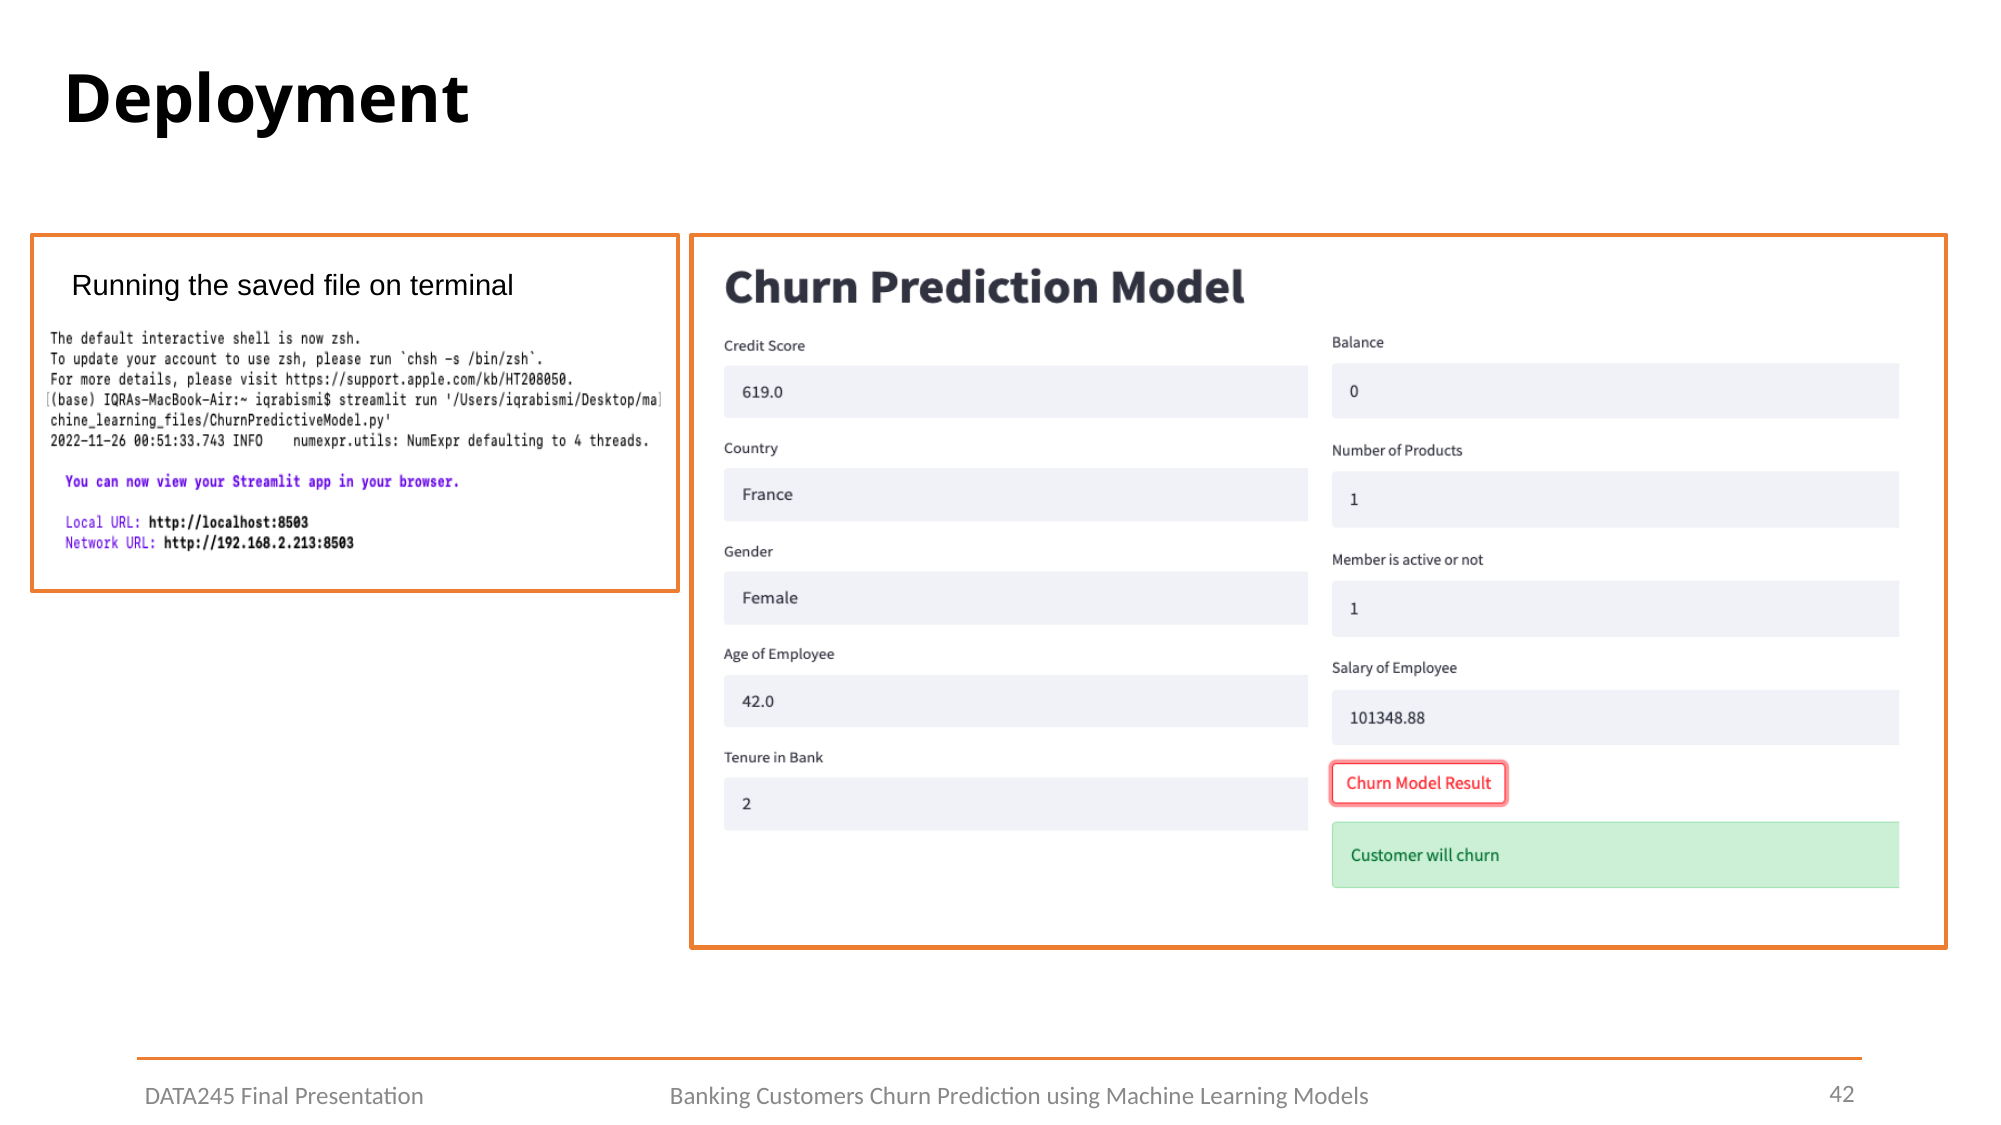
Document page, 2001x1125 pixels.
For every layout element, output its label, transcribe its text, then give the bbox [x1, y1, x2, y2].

text_box Banking Customers Churn Prediction using Machine Learning Models [662, 1071, 1522, 1117]
title Deployment [56, 34, 1947, 168]
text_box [45, 258, 663, 563]
slide_number 42 [1819, 1070, 1863, 1115]
picture [691, 258, 1309, 852]
text_box [689, 233, 1948, 950]
text_box DATA245 Final Presentation [137, 1071, 588, 1117]
text_box [30, 233, 680, 593]
picture [1321, 325, 1900, 897]
